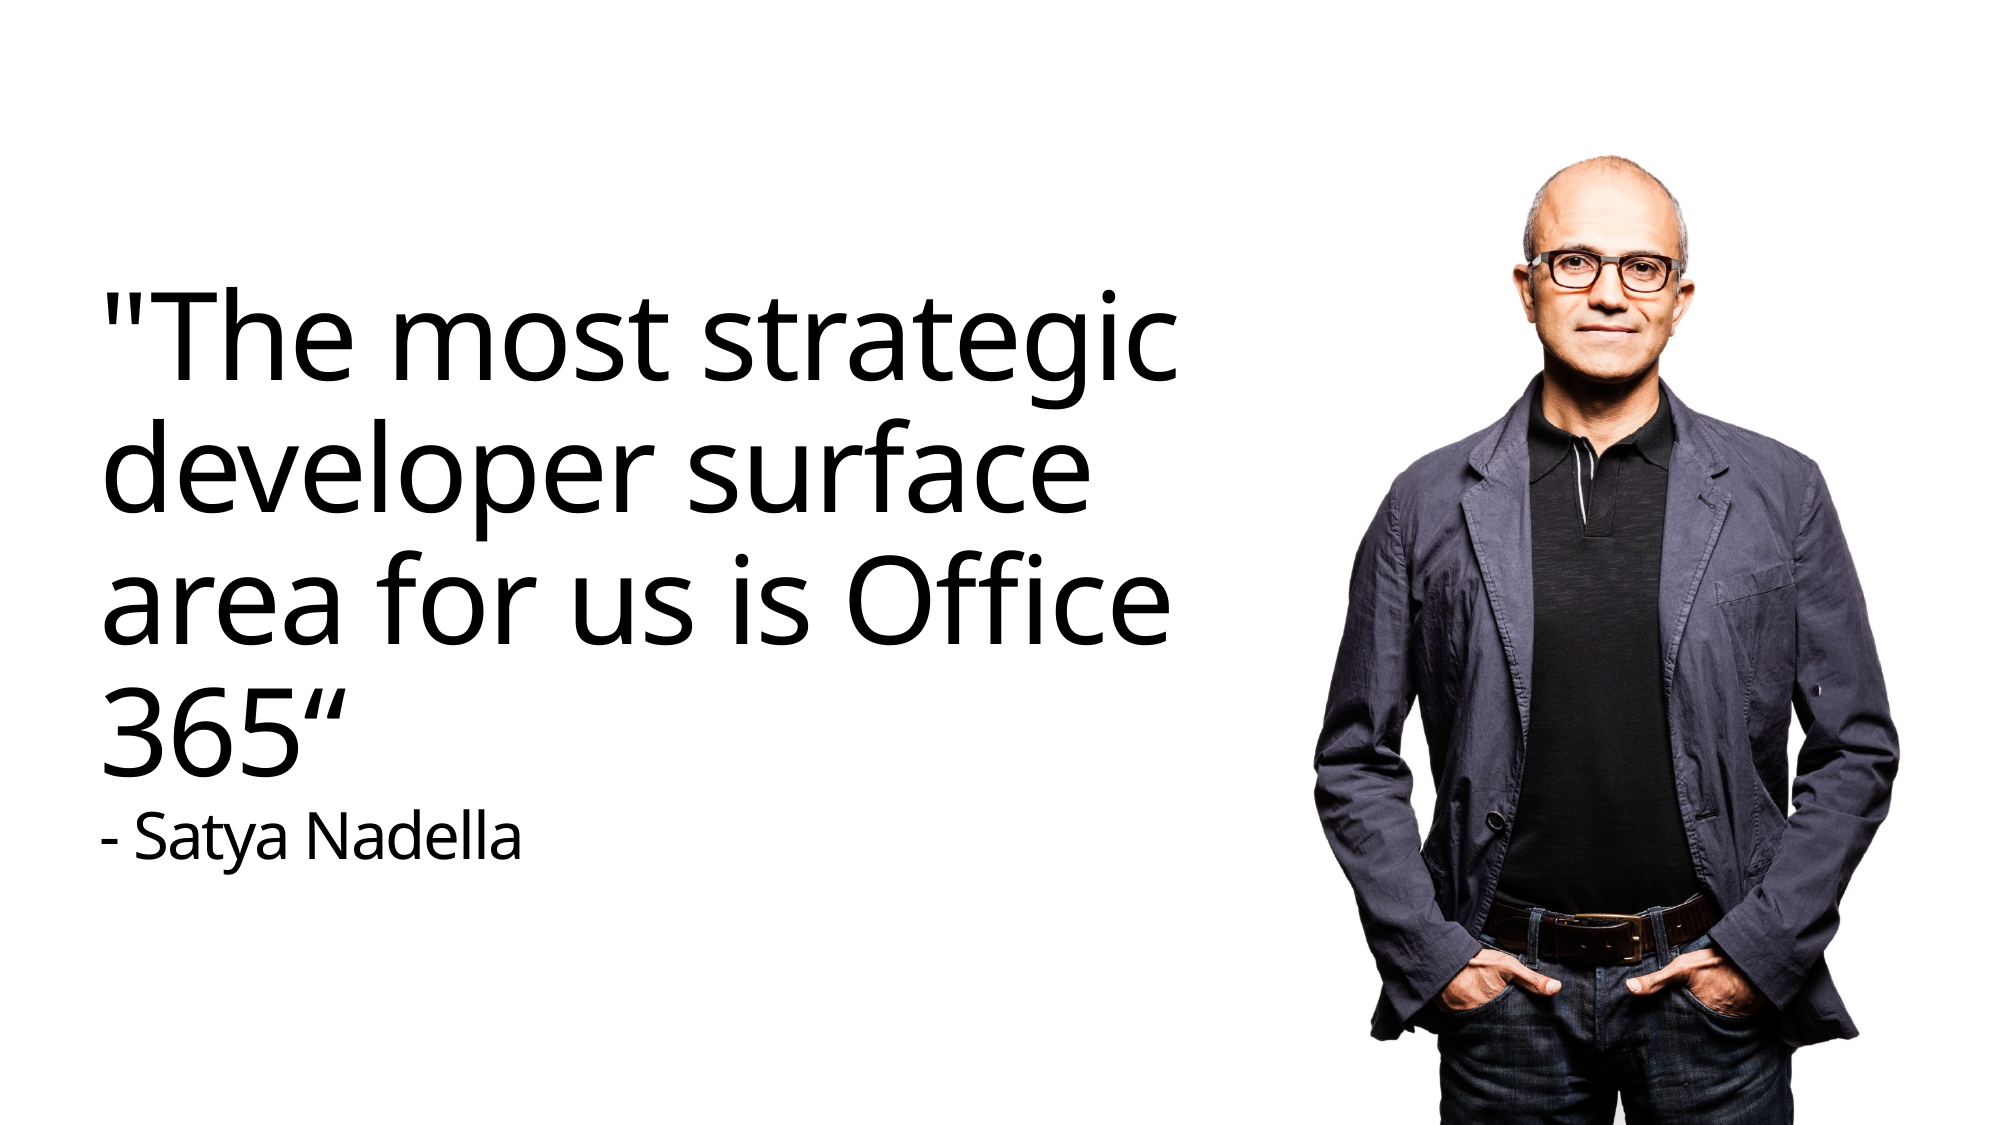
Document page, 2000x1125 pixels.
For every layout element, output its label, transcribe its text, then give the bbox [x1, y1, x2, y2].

picture [1253, 96, 1940, 1125]
title "The most strategic developer surface area for us is Office 365“ - Satya Nadella [75, 259, 1253, 963]
